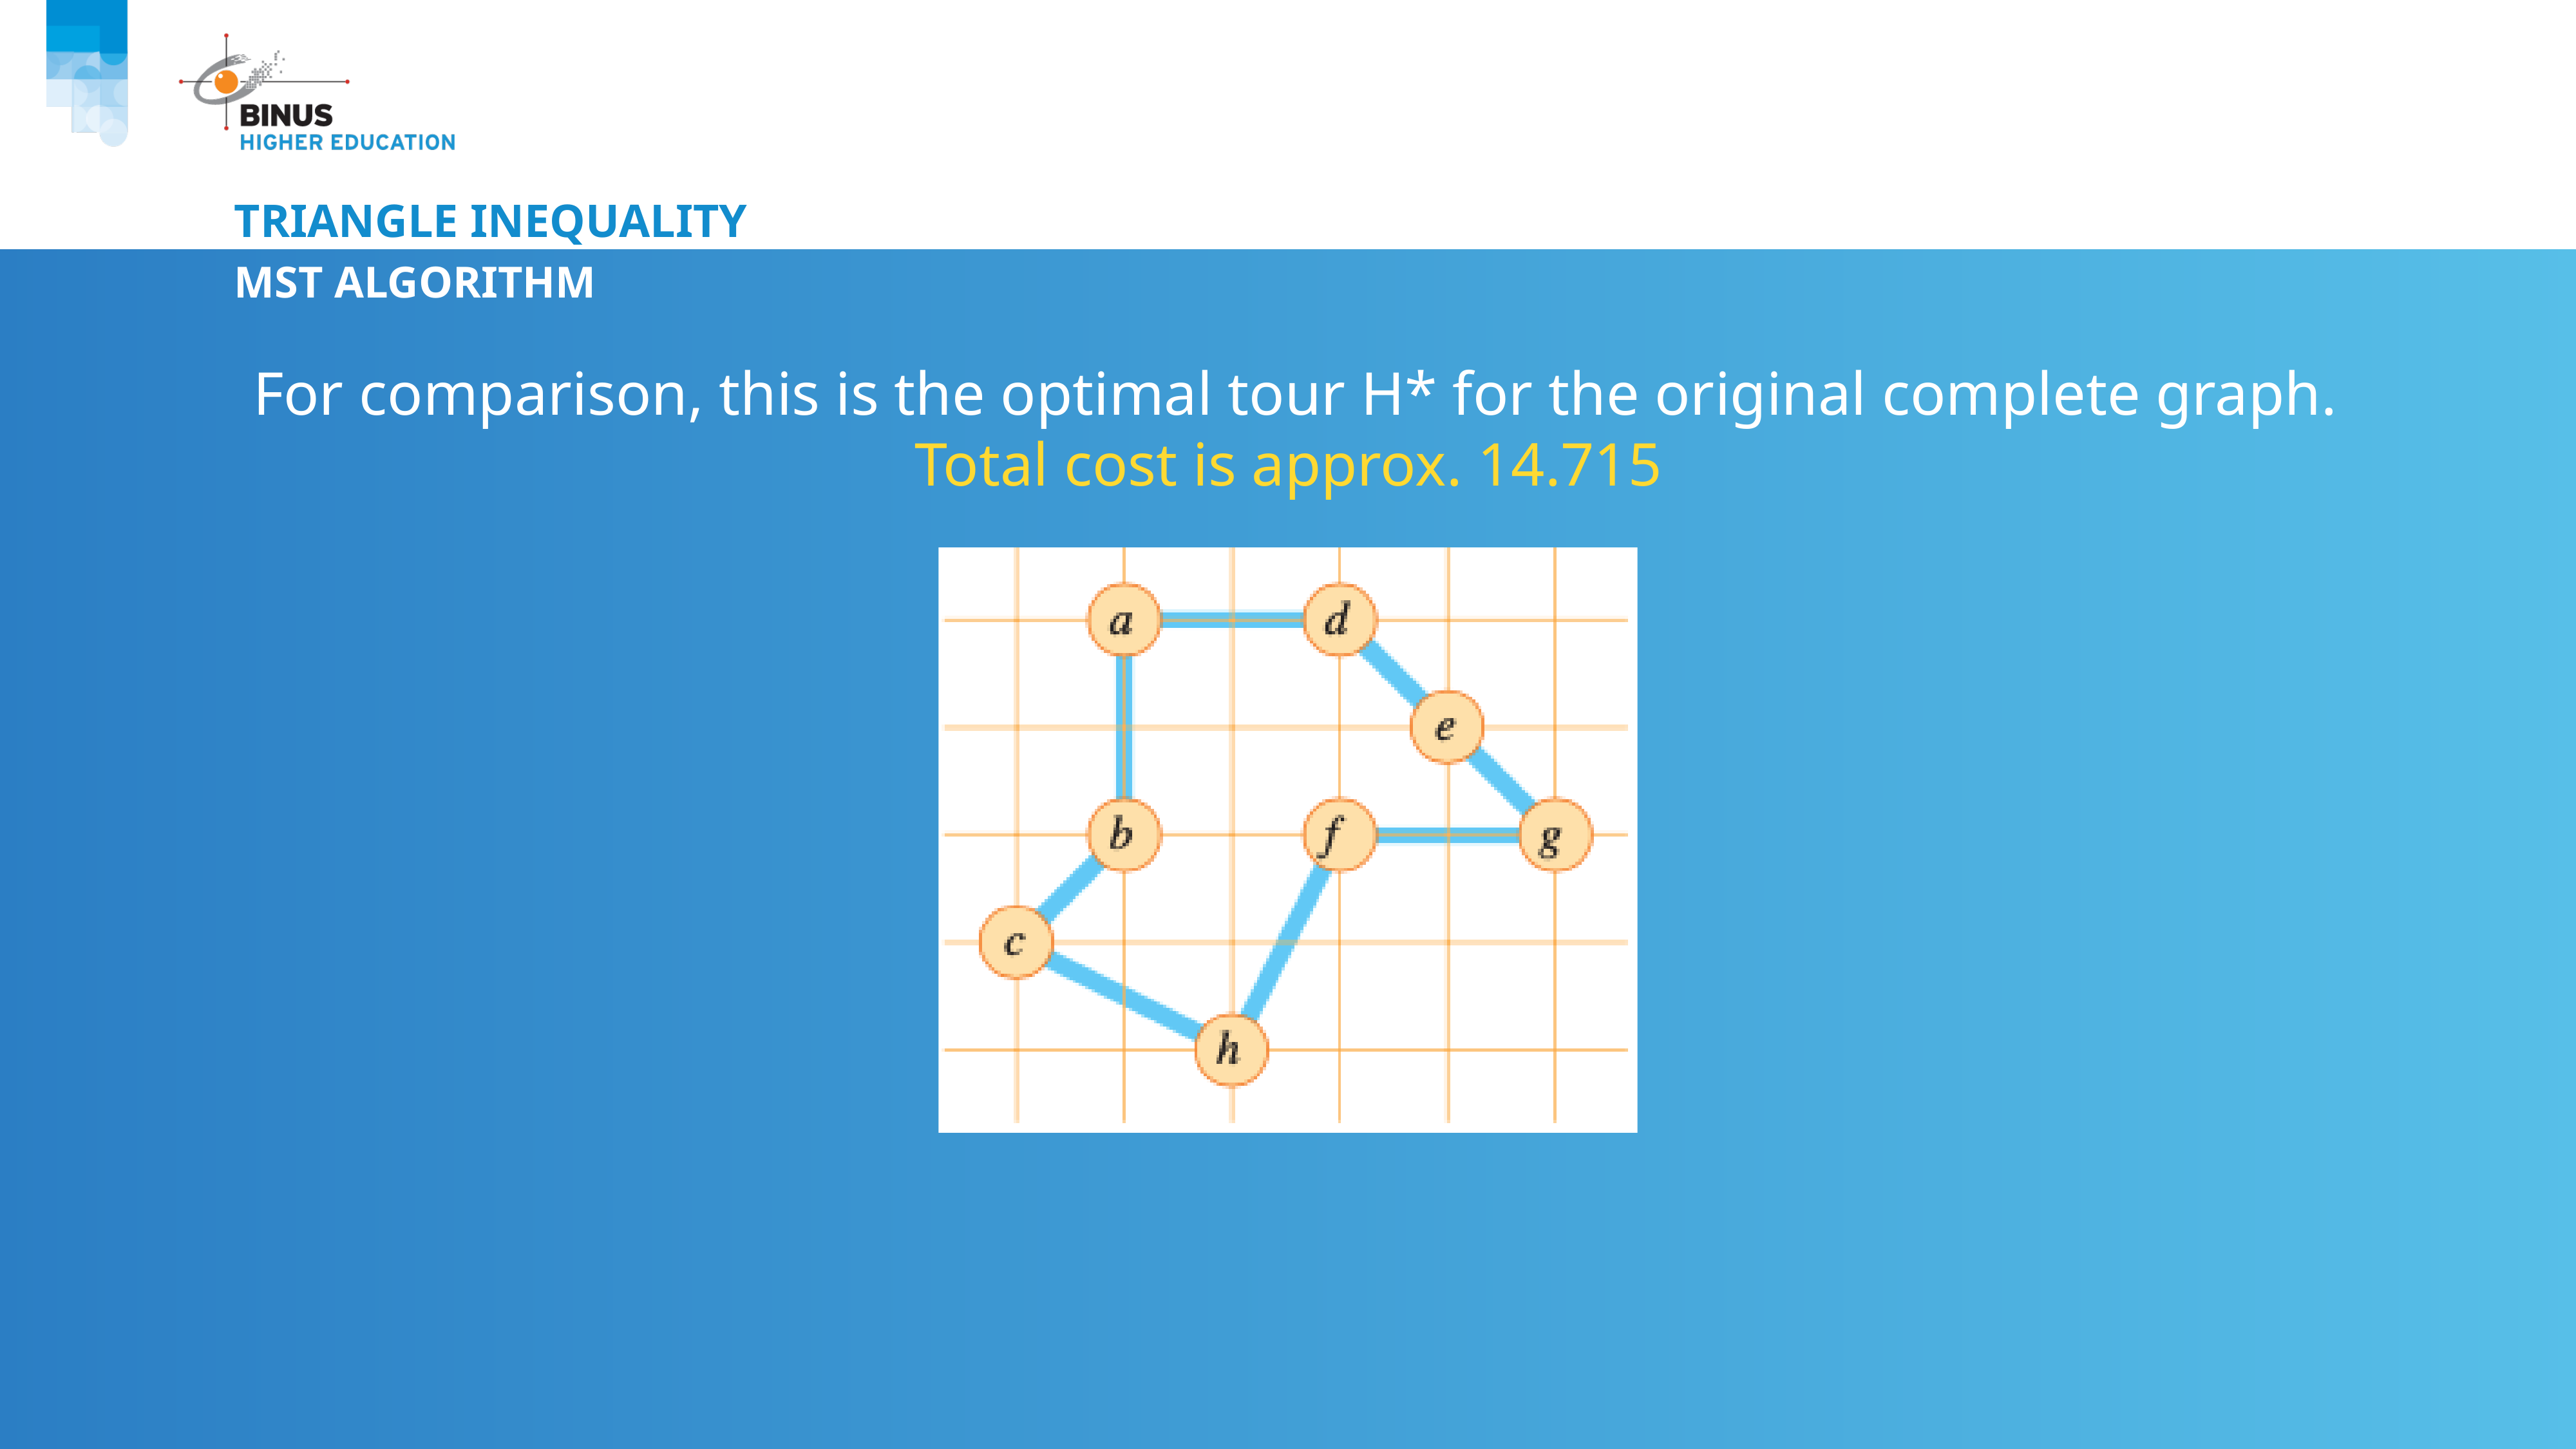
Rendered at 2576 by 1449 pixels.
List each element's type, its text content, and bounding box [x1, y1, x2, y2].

picture [46, 0, 455, 154]
text_box For comparison, this is the optimal tour H* for the original complete graph. Total cost is approx. 14.715 [229, 350, 2364, 1251]
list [938, 547, 1638, 1133]
title Triangle inequality [228, 197, 1784, 252]
list MST Algorithm [228, 255, 2083, 341]
